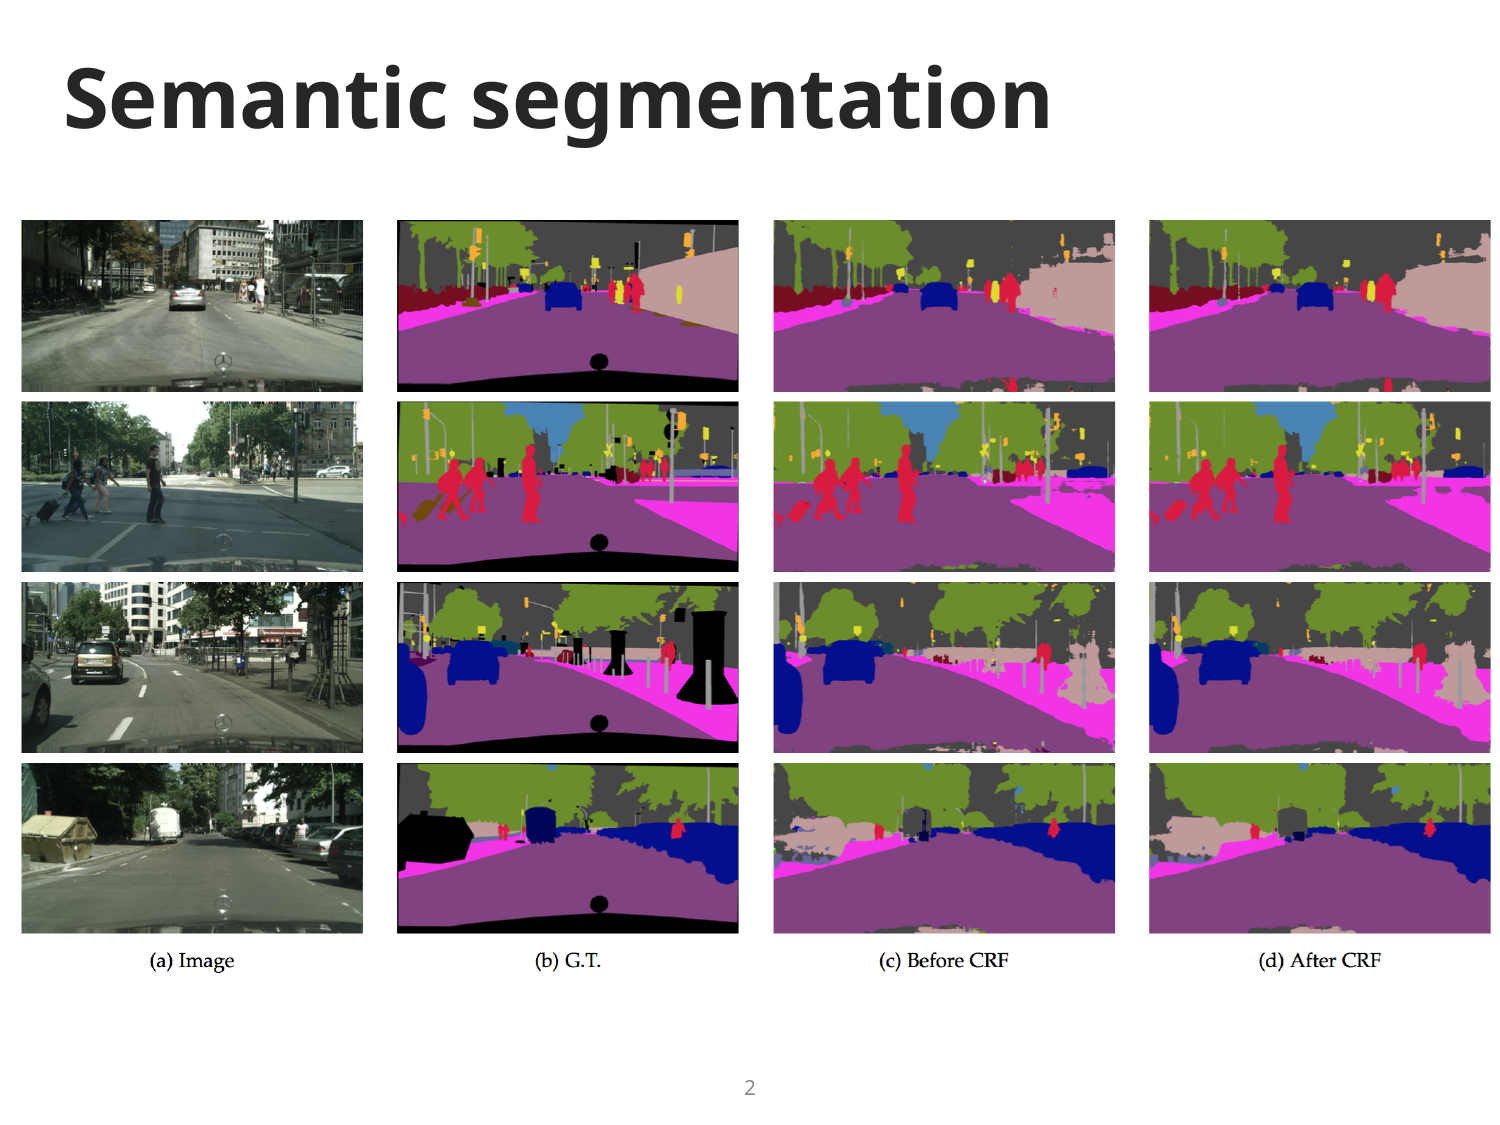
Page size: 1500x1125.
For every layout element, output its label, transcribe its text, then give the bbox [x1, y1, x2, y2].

slide_number 2 [575, 1058, 925, 1119]
title Semantic segmentation [48, 41, 1456, 149]
picture [0, 203, 1500, 977]
